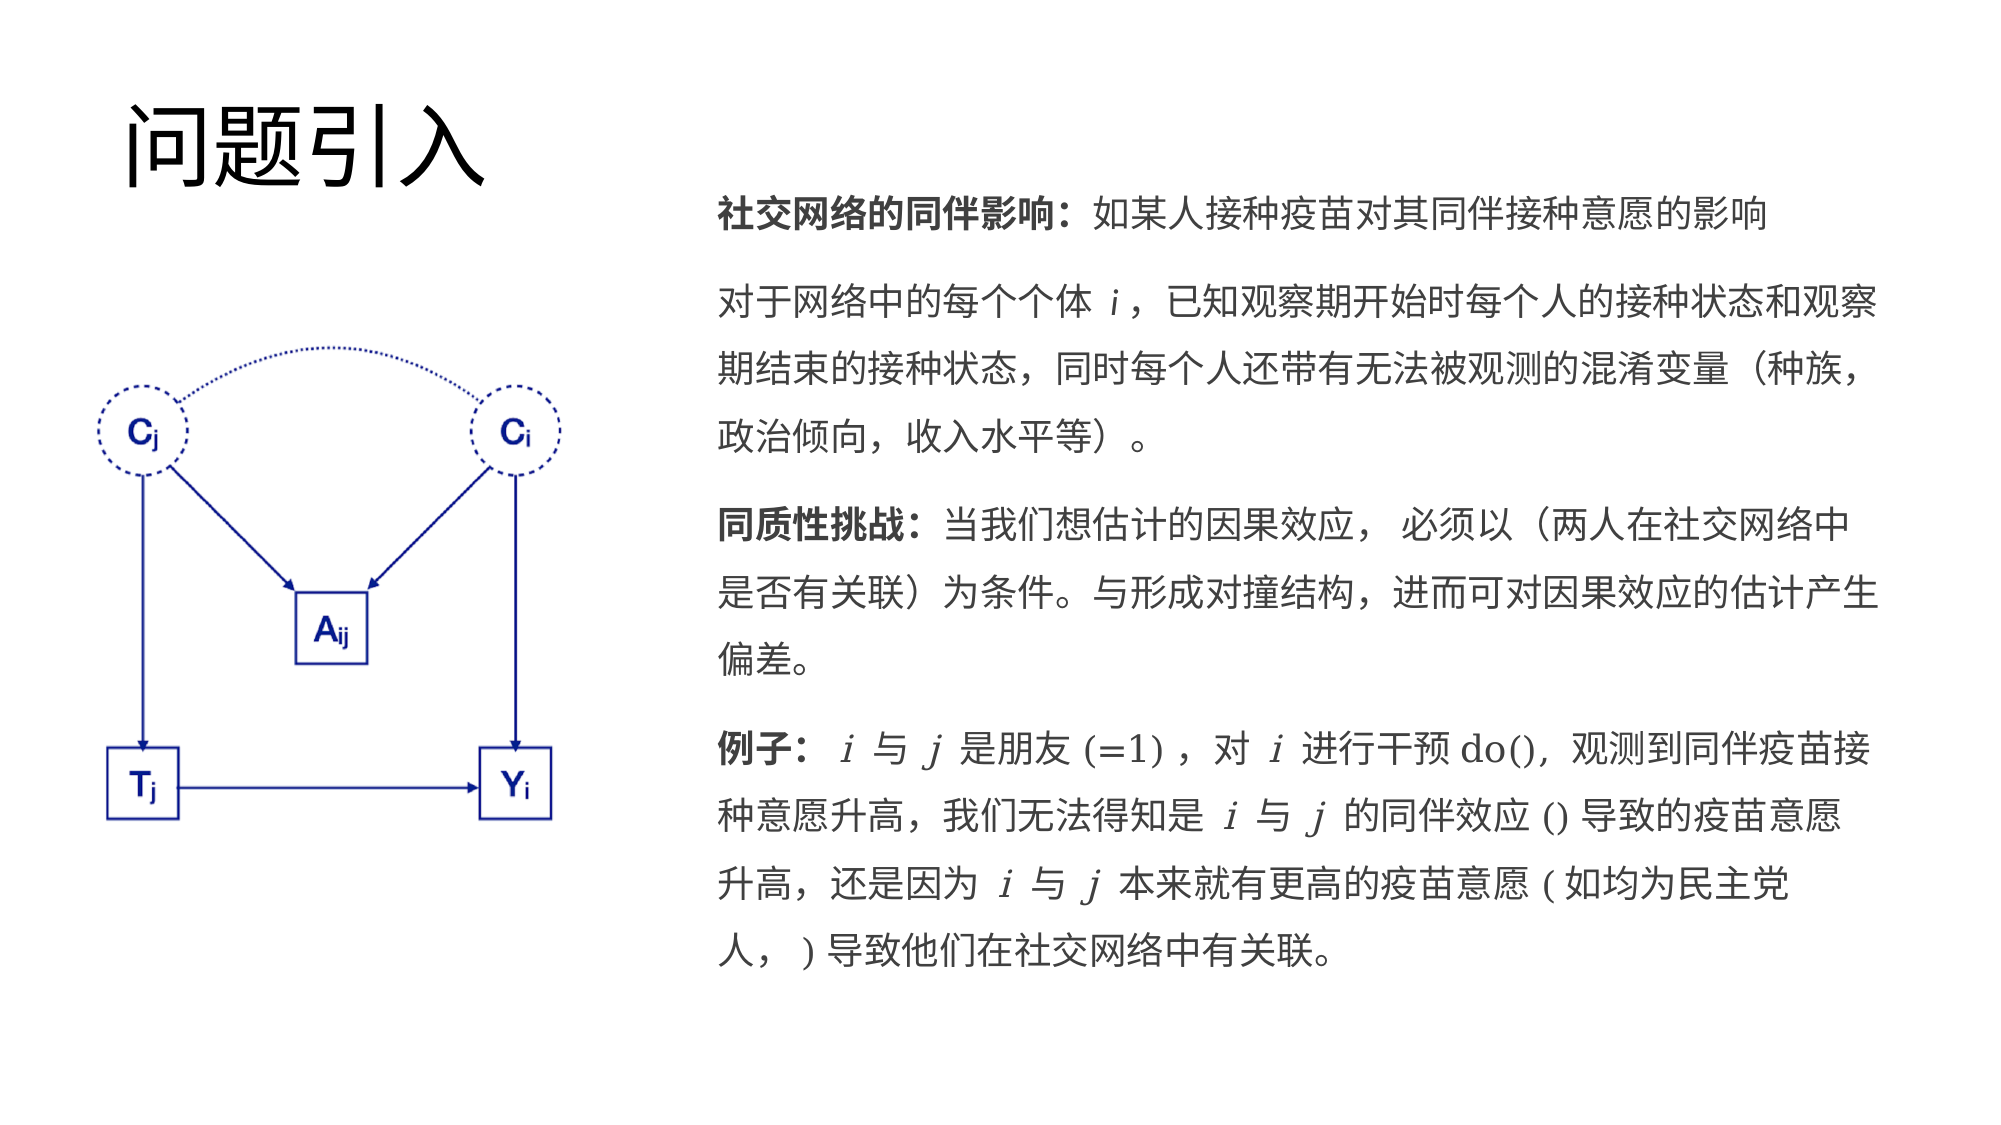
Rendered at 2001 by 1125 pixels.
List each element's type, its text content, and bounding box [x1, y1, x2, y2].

title 问题引入 [106, 42, 1832, 260]
picture [55, 325, 577, 867]
